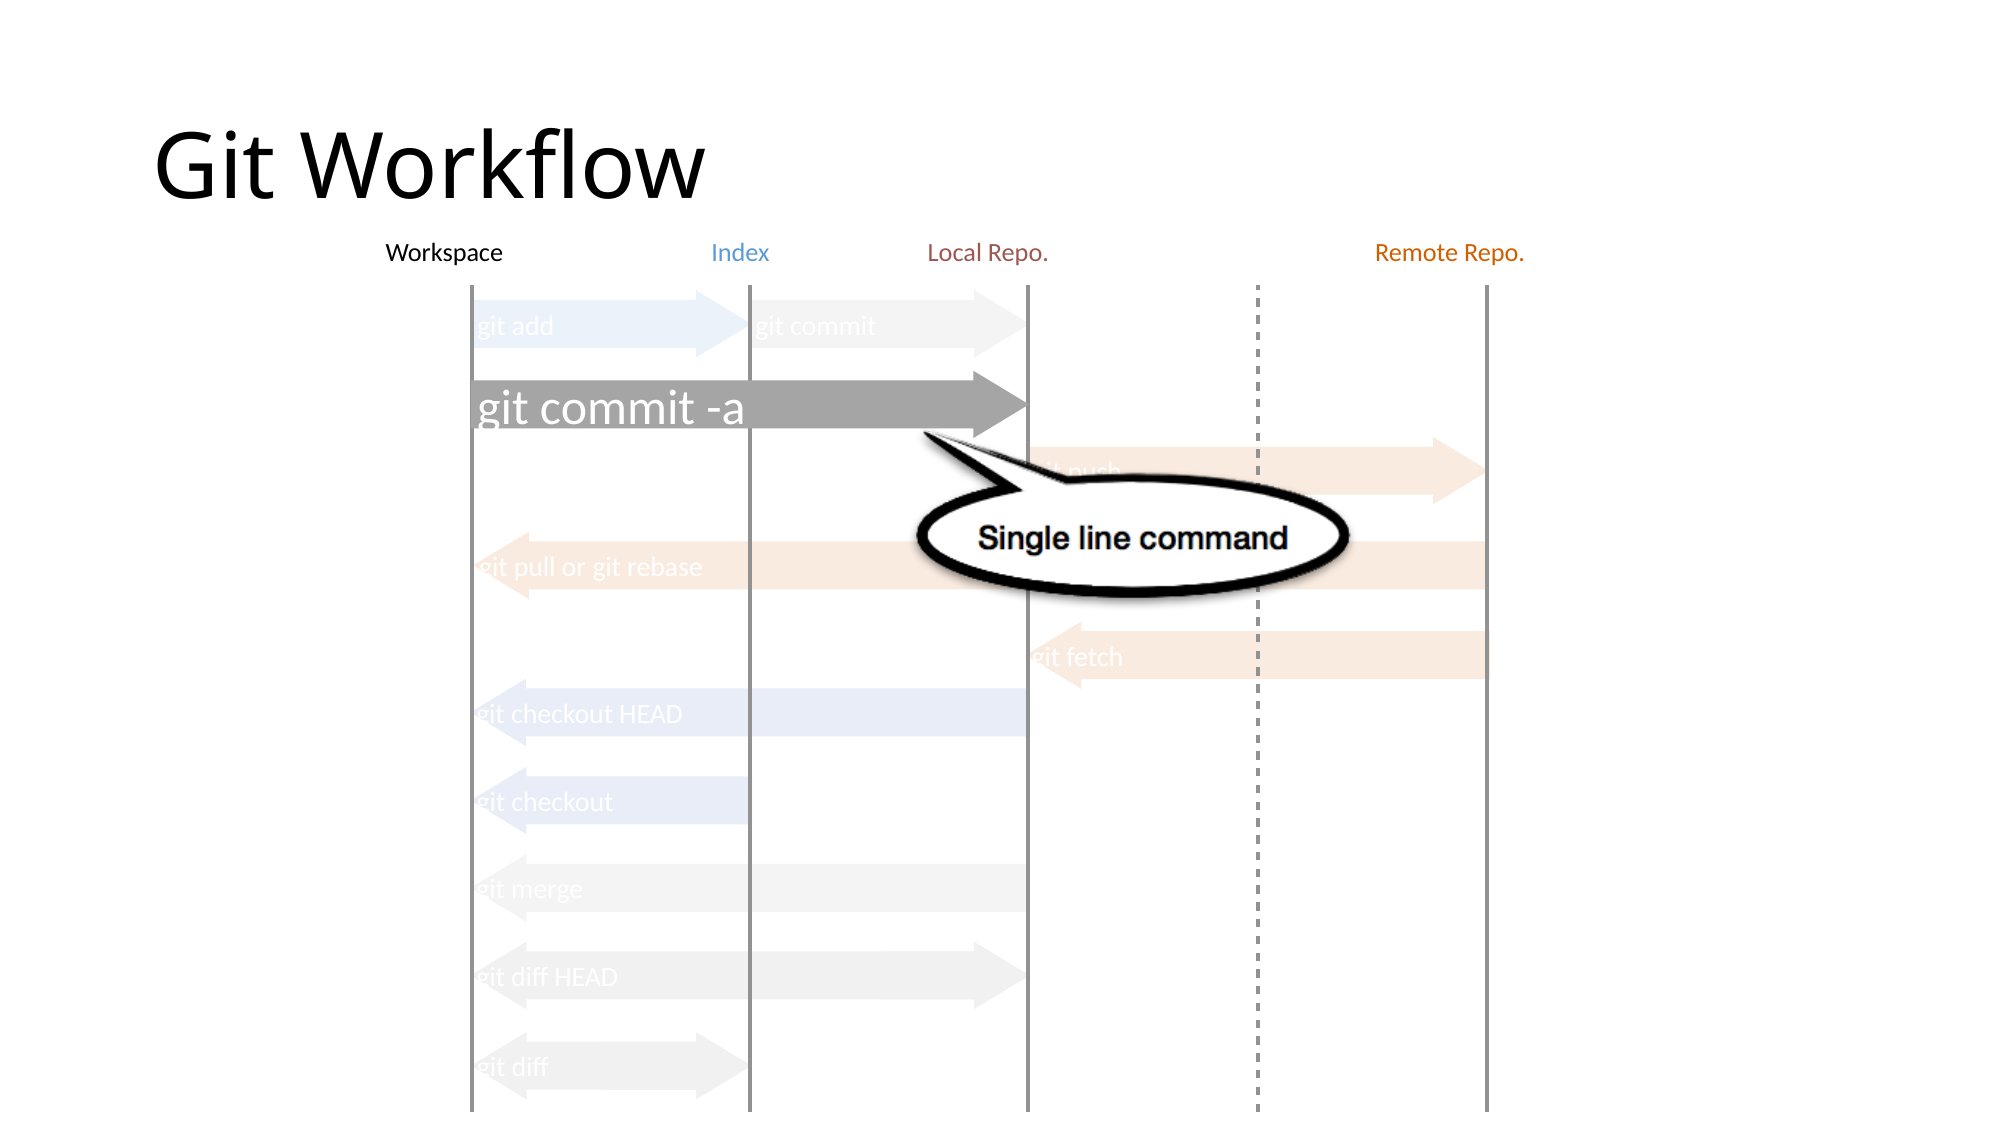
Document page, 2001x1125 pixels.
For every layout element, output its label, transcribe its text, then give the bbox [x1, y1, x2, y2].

picture [915, 423, 1352, 601]
text_box git commit -a [471, 370, 1029, 429]
text_box Workspace [379, 228, 510, 273]
text_box Local Repo. [921, 228, 1055, 273]
text_box [375, 290, 1625, 1120]
text_box Index [705, 228, 776, 273]
text_box Remote Repo. [1369, 228, 1532, 273]
title Git Workflow [137, 59, 1863, 278]
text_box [470, 941, 1030, 1100]
